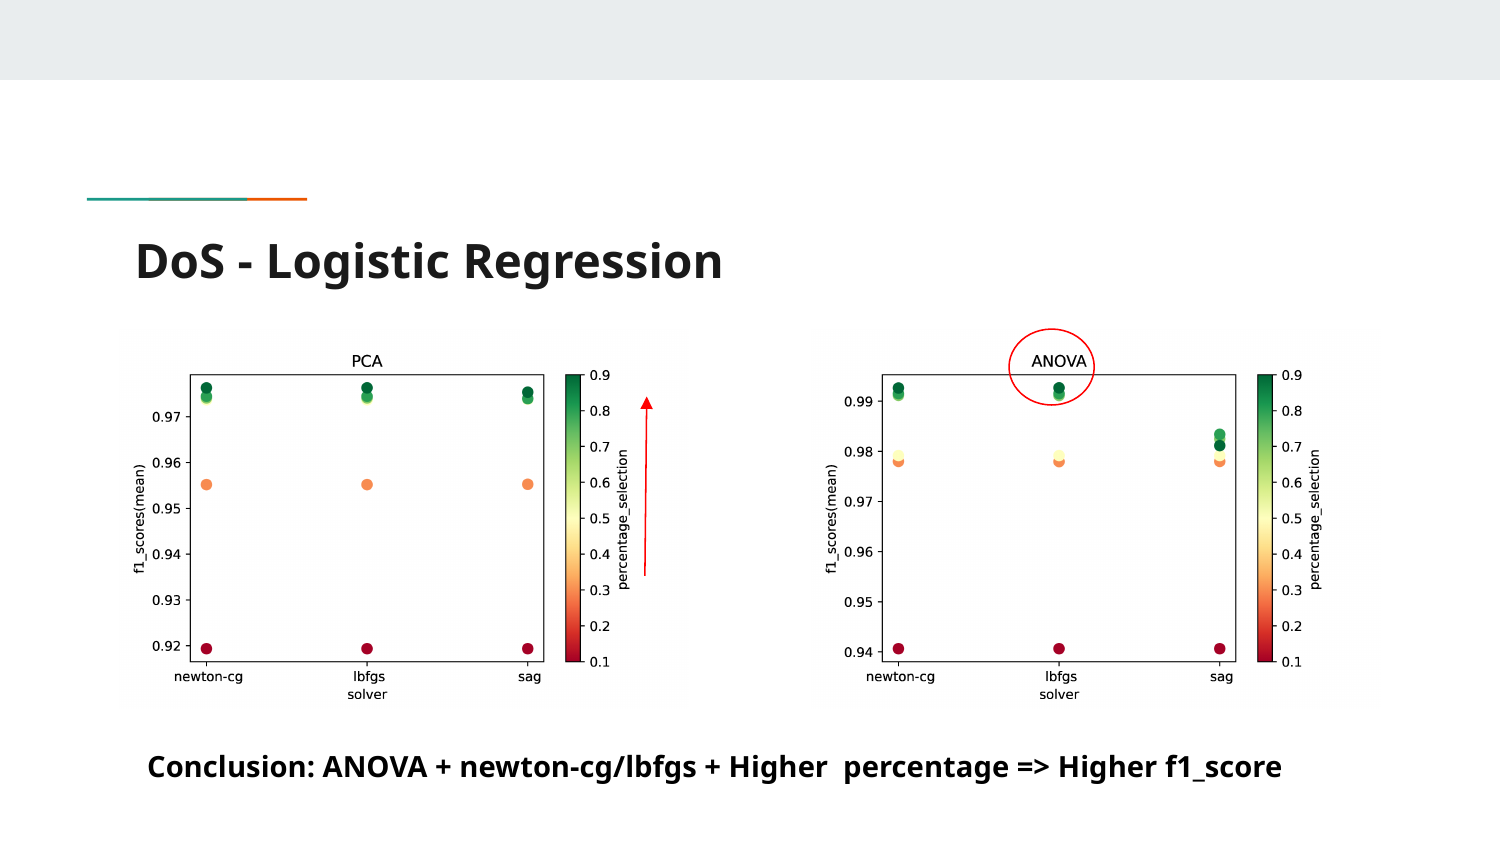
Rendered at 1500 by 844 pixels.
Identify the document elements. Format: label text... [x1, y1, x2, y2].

text_box Conclusion: ANOVA + newton-cg/lbfgs + Higher percentage => Higher f1_score [132, 733, 1310, 799]
picture [119, 328, 690, 709]
picture [811, 328, 1382, 709]
title DoS - Logistic Regression [119, 216, 1381, 305]
